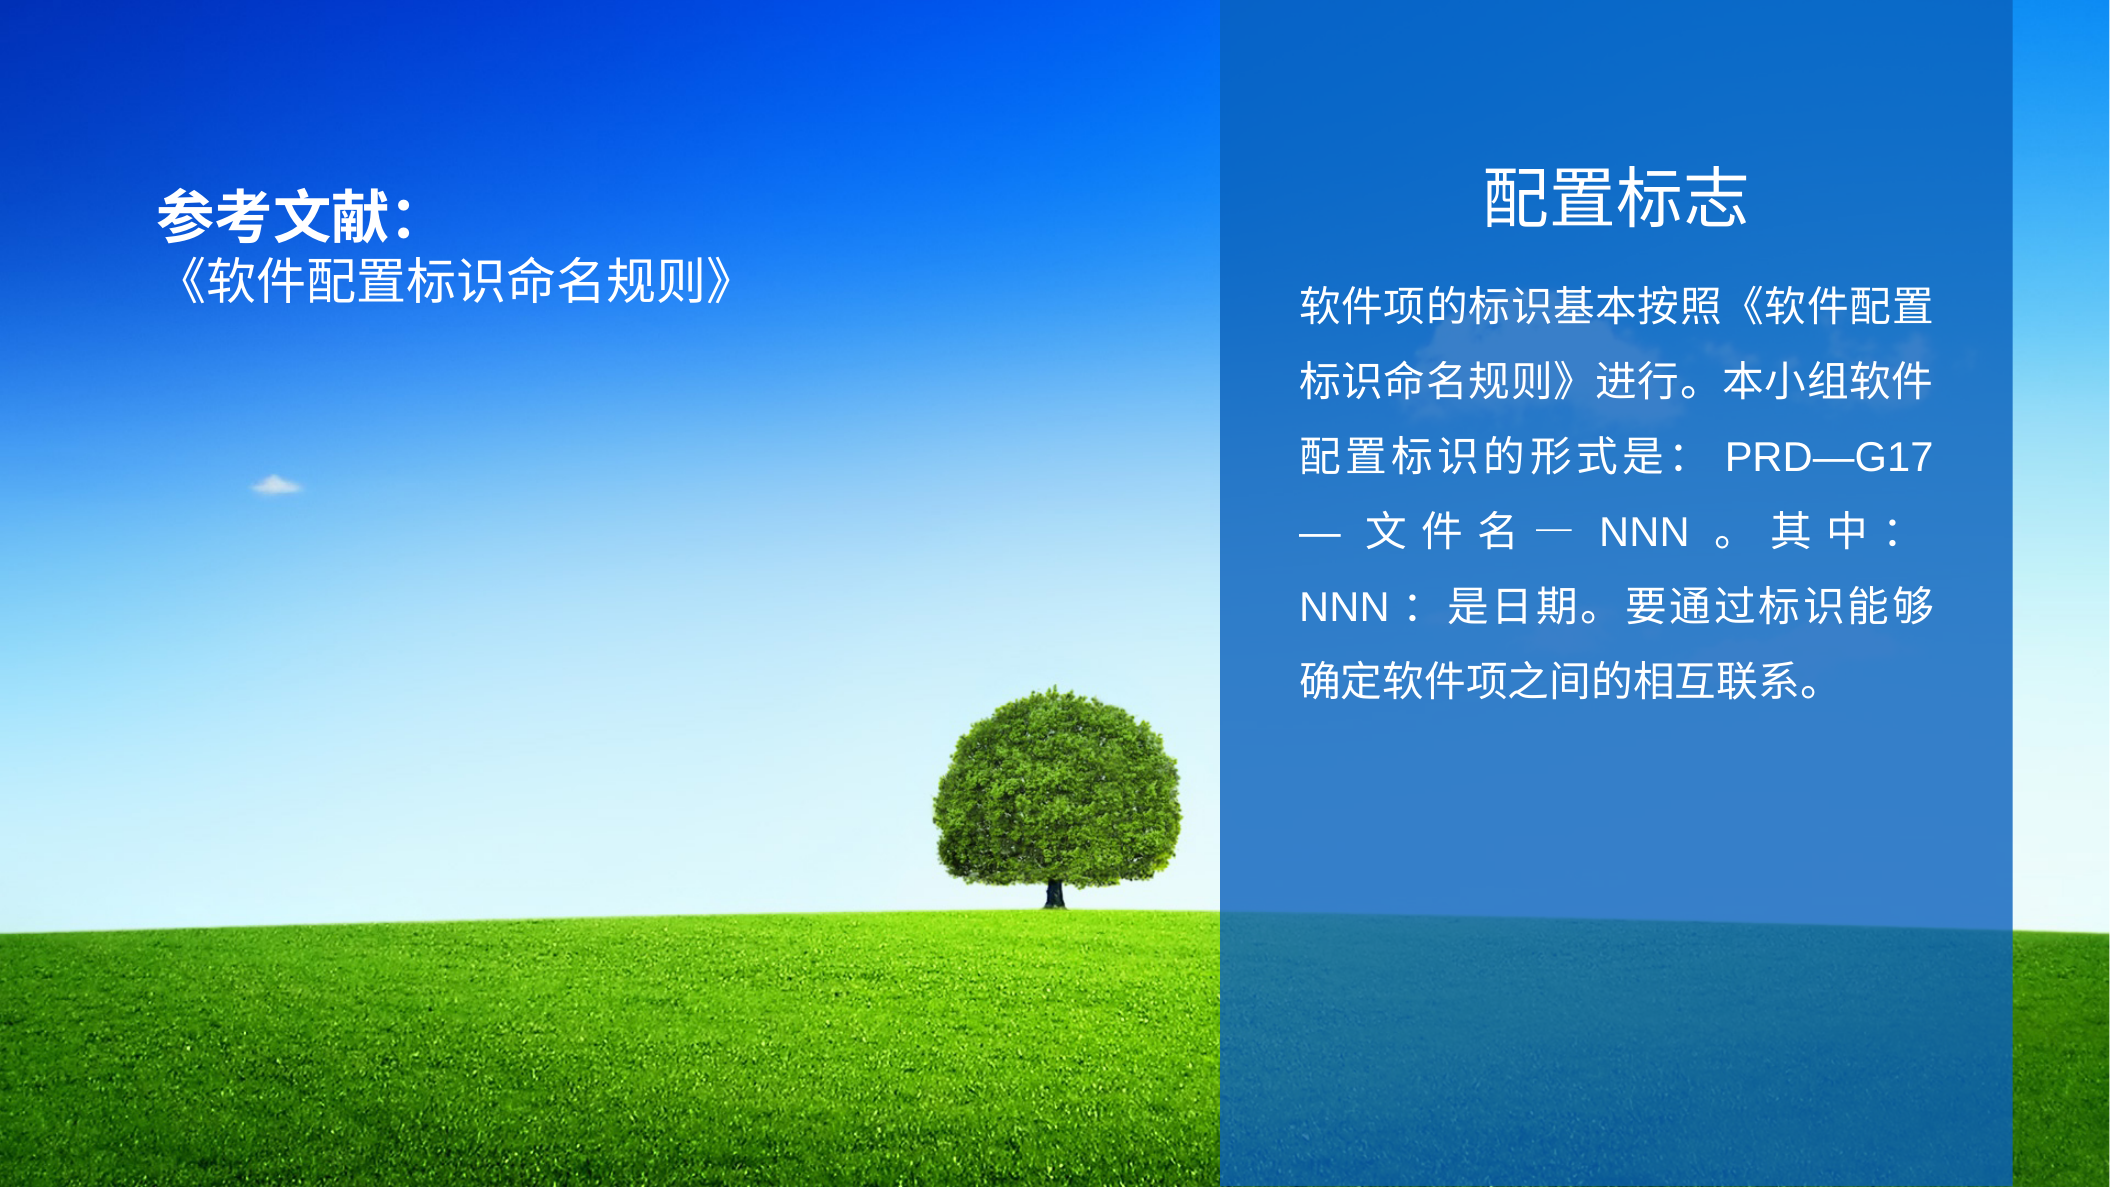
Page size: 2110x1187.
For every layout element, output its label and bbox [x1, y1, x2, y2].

text_box [1309, 156, 1923, 292]
picture [0, 0, 2110, 1187]
